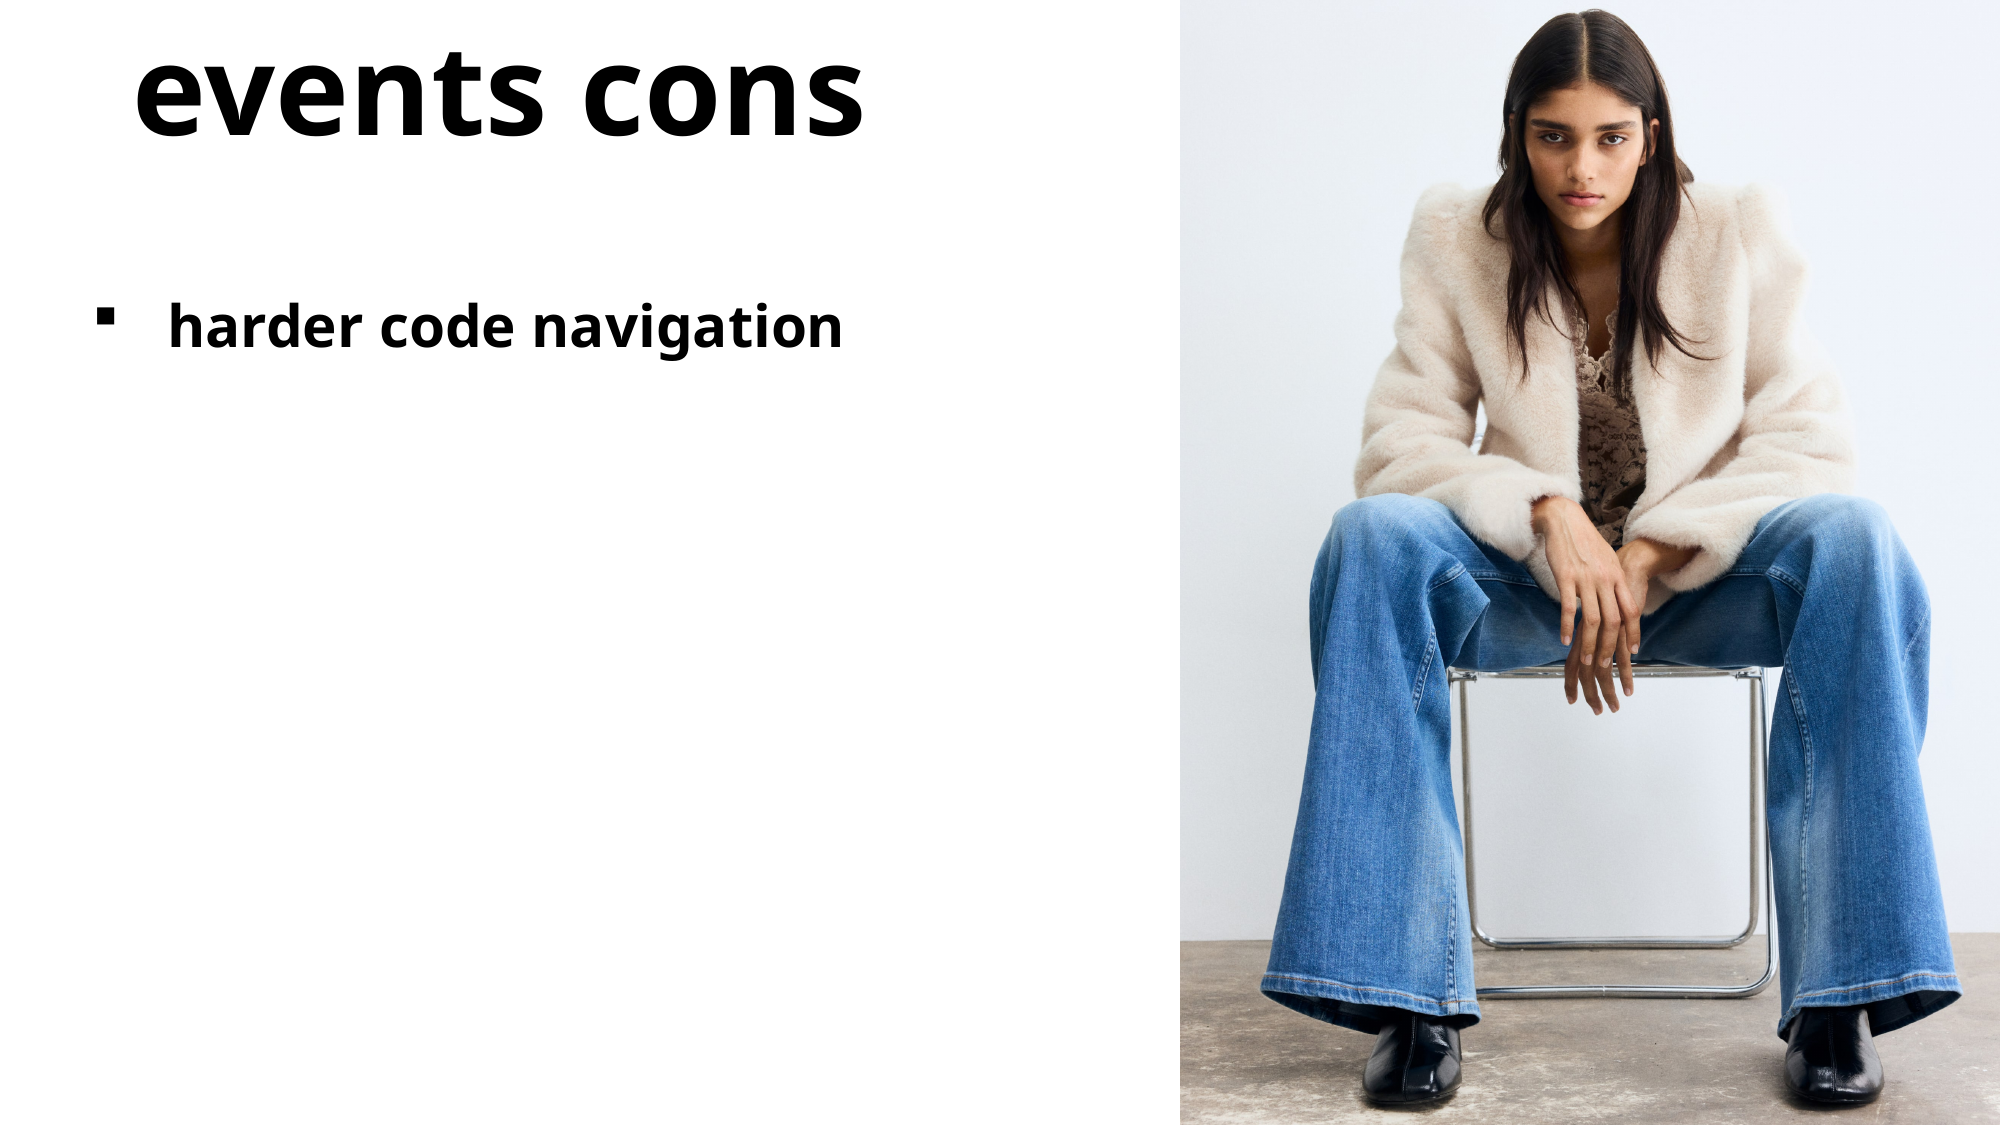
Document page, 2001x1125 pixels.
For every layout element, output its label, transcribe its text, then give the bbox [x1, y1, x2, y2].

title events cons [0, 0, 1000, 170]
picture [1179, 0, 2000, 1125]
text_box harder code navigation [77, 211, 1127, 437]
